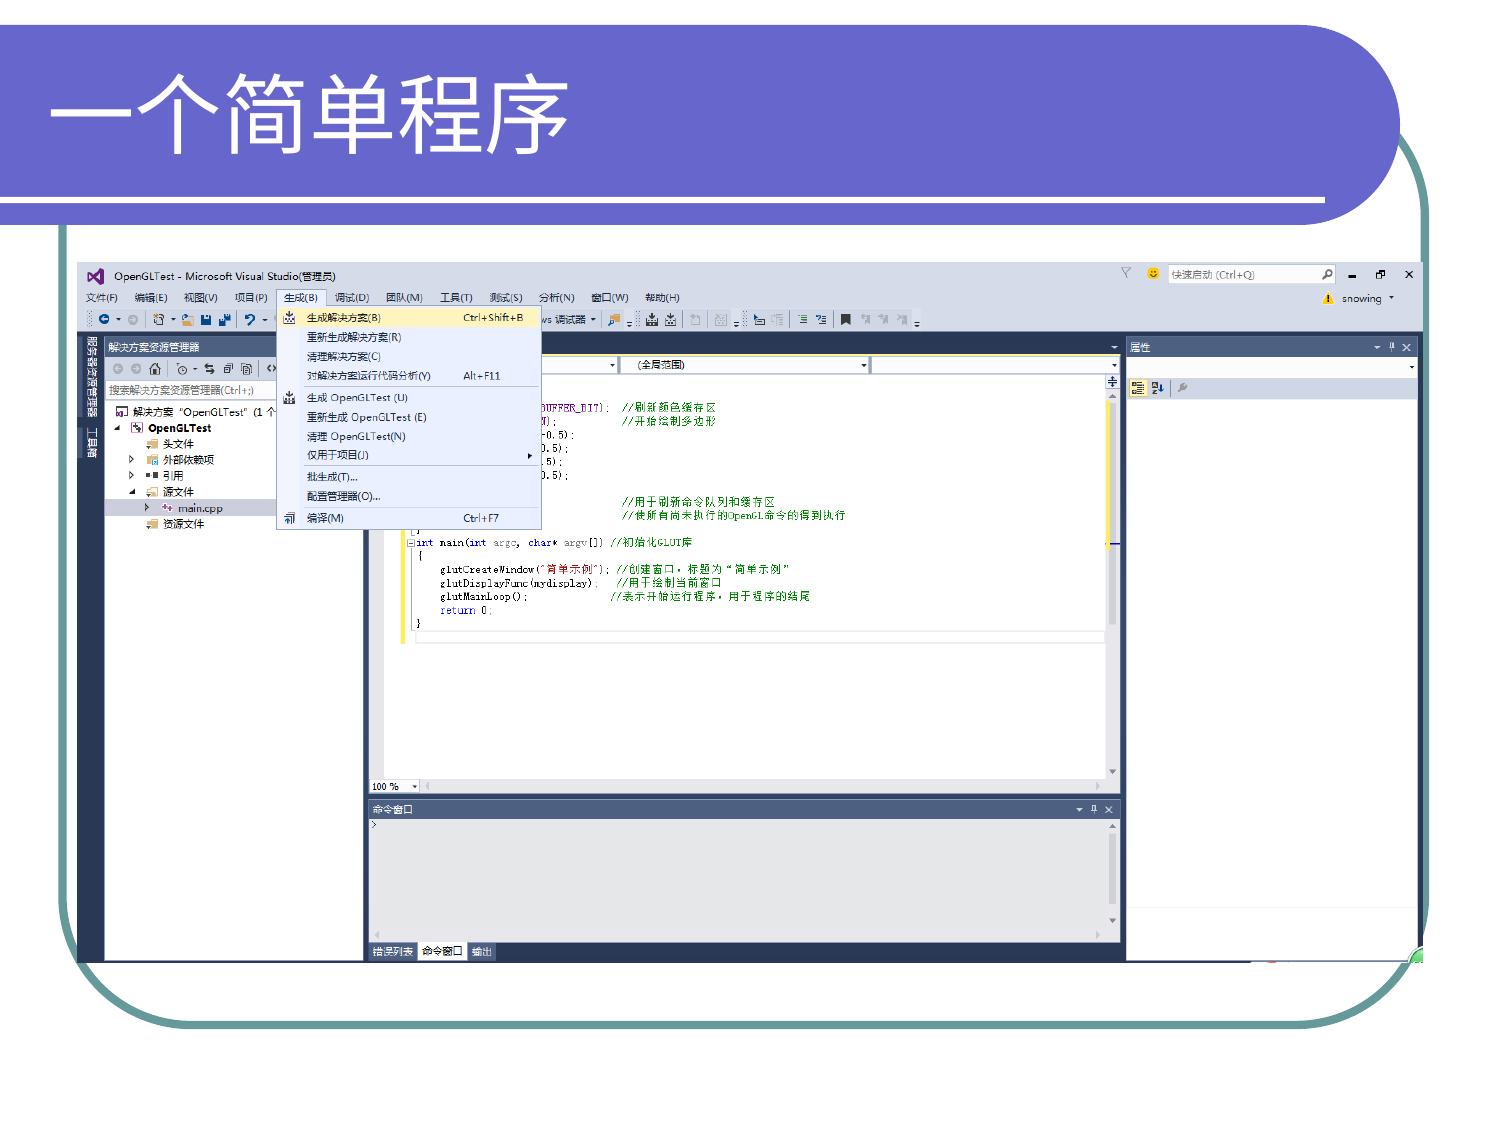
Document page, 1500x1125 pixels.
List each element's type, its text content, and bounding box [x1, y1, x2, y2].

picture [76, 262, 1424, 963]
title 一个简单程序 [31, 37, 1348, 188]
